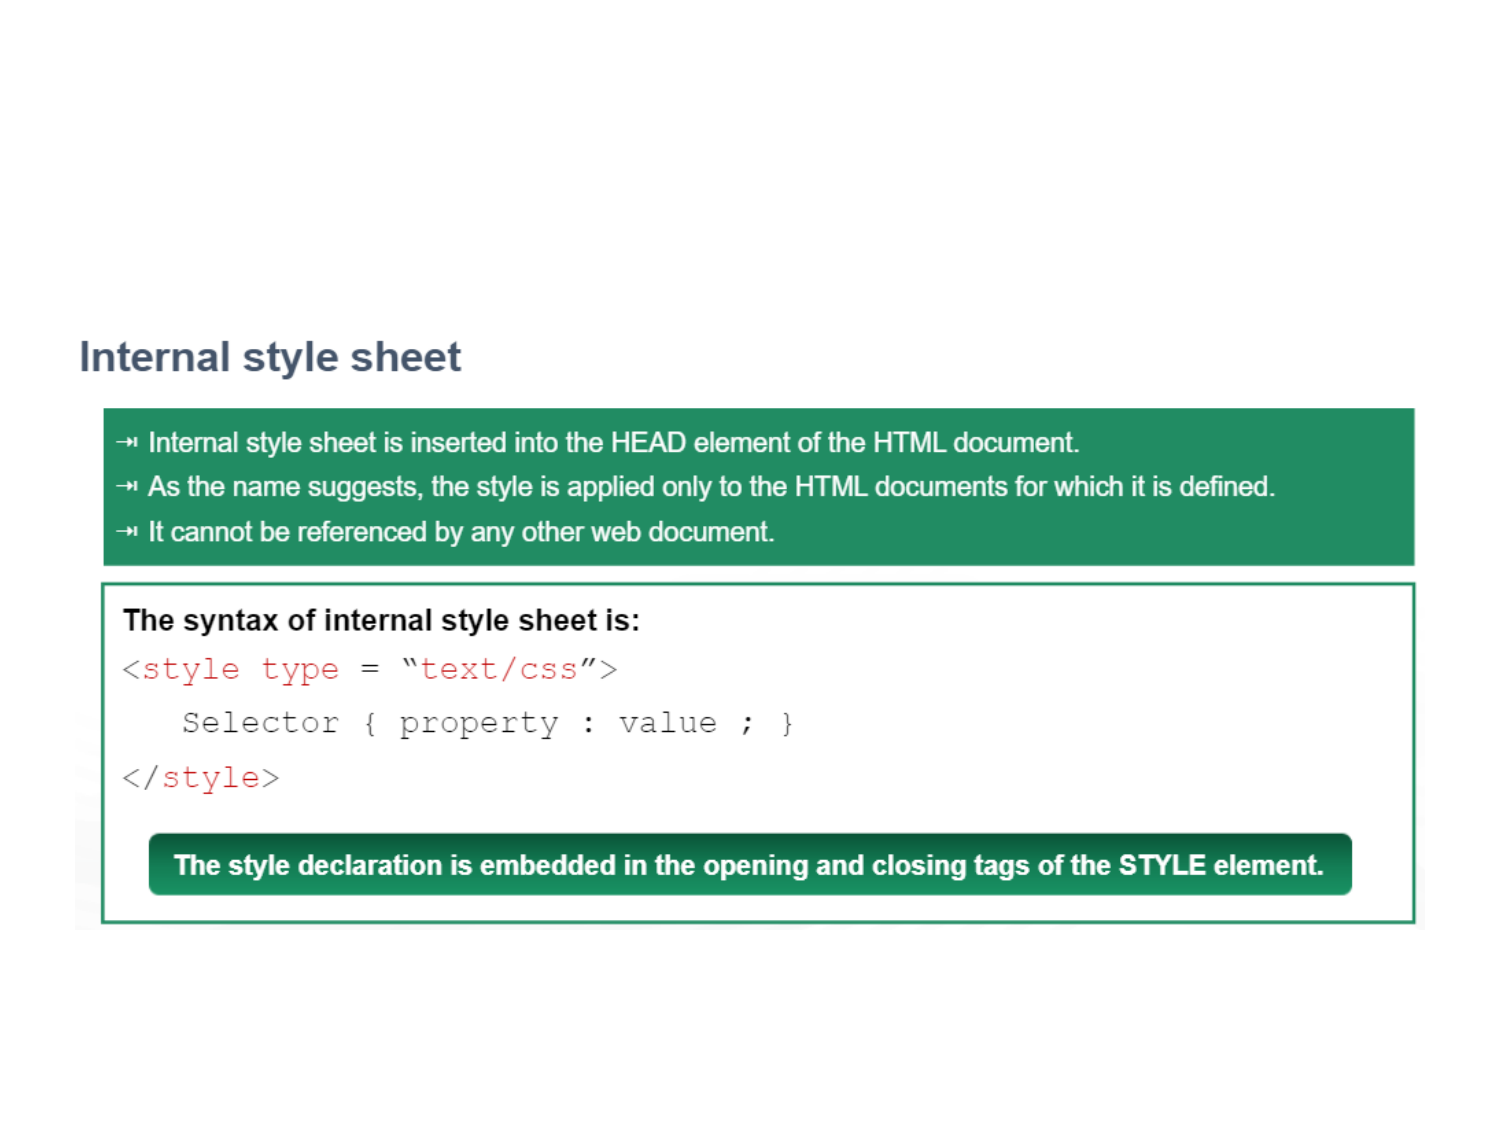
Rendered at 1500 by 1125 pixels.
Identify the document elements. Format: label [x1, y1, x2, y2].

list [74, 337, 1426, 931]
